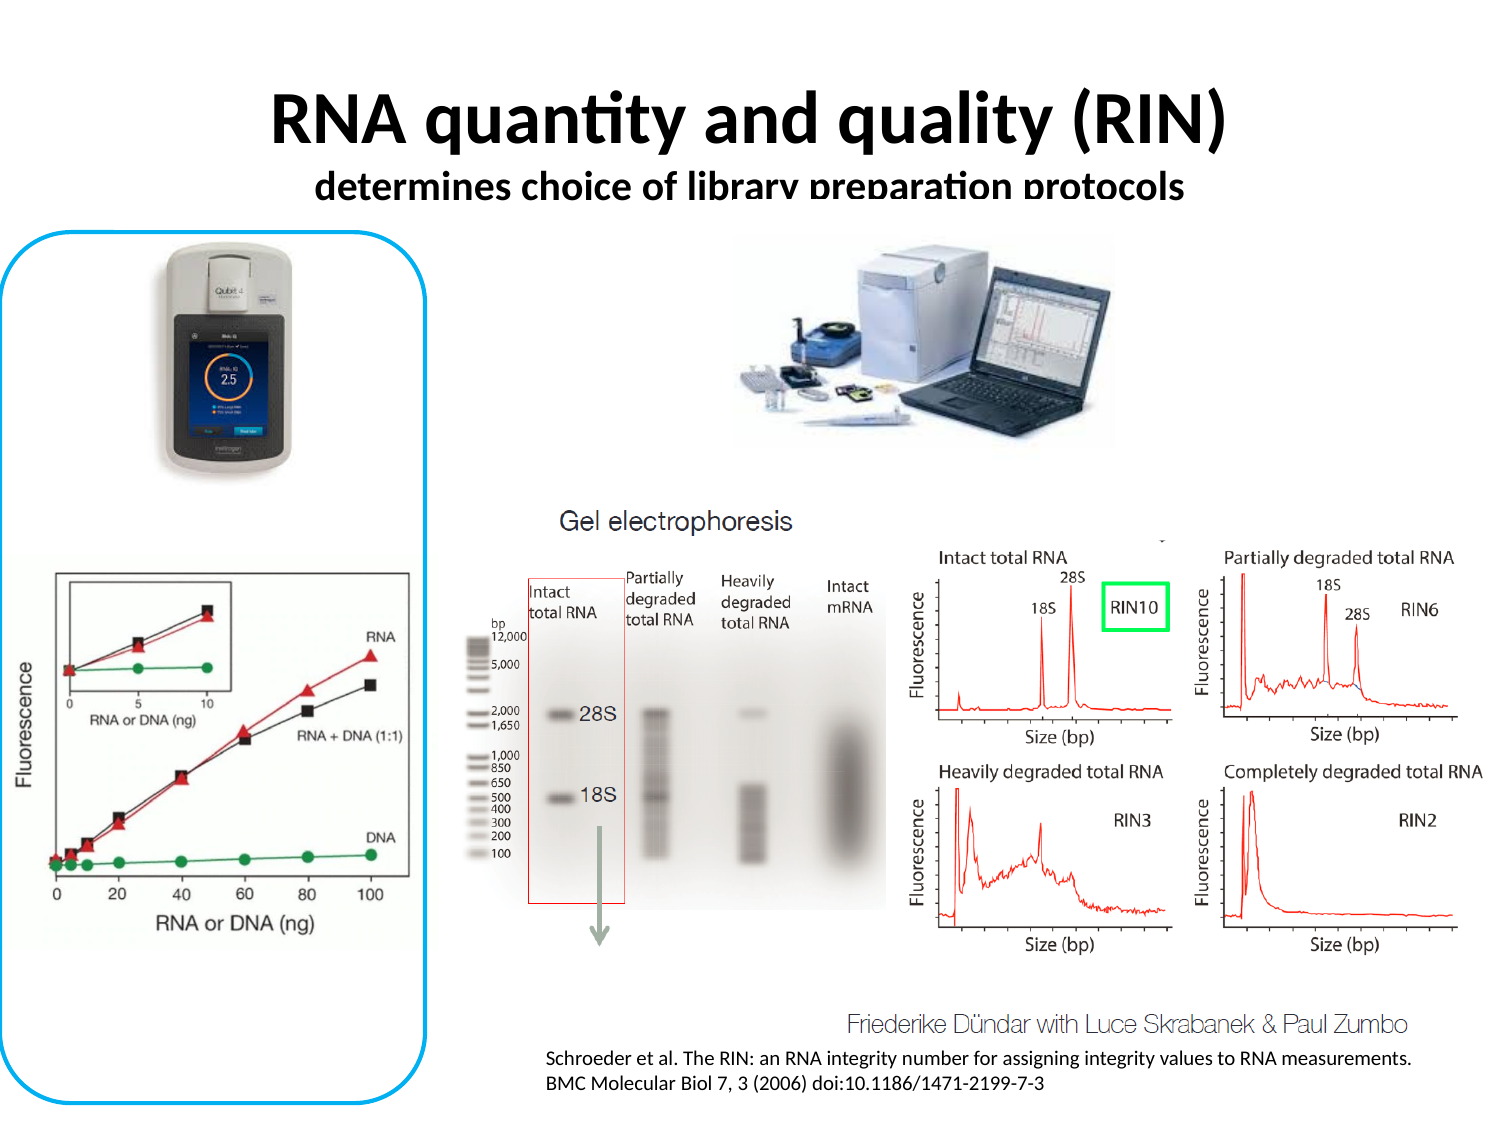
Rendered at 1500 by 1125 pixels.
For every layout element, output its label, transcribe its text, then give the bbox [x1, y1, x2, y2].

picture [88, 235, 365, 487]
picture [843, 1010, 1408, 1038]
text_box [0, 958, 428, 1106]
picture [3, 553, 422, 951]
text_box [0, 229, 428, 552]
text_box Schroeder et al. The RIN: an RNA integrity number for assigning integrity values to RNA measurements. BMC Molecular Biol 7, 3 (2006) doi:10.1186/1471-2199-7-3 [531, 1037, 1433, 1103]
title RNA quantity and quality (RIN) determines choice of library preparation protocols [75, 45, 1425, 233]
picture [428, 199, 1500, 990]
